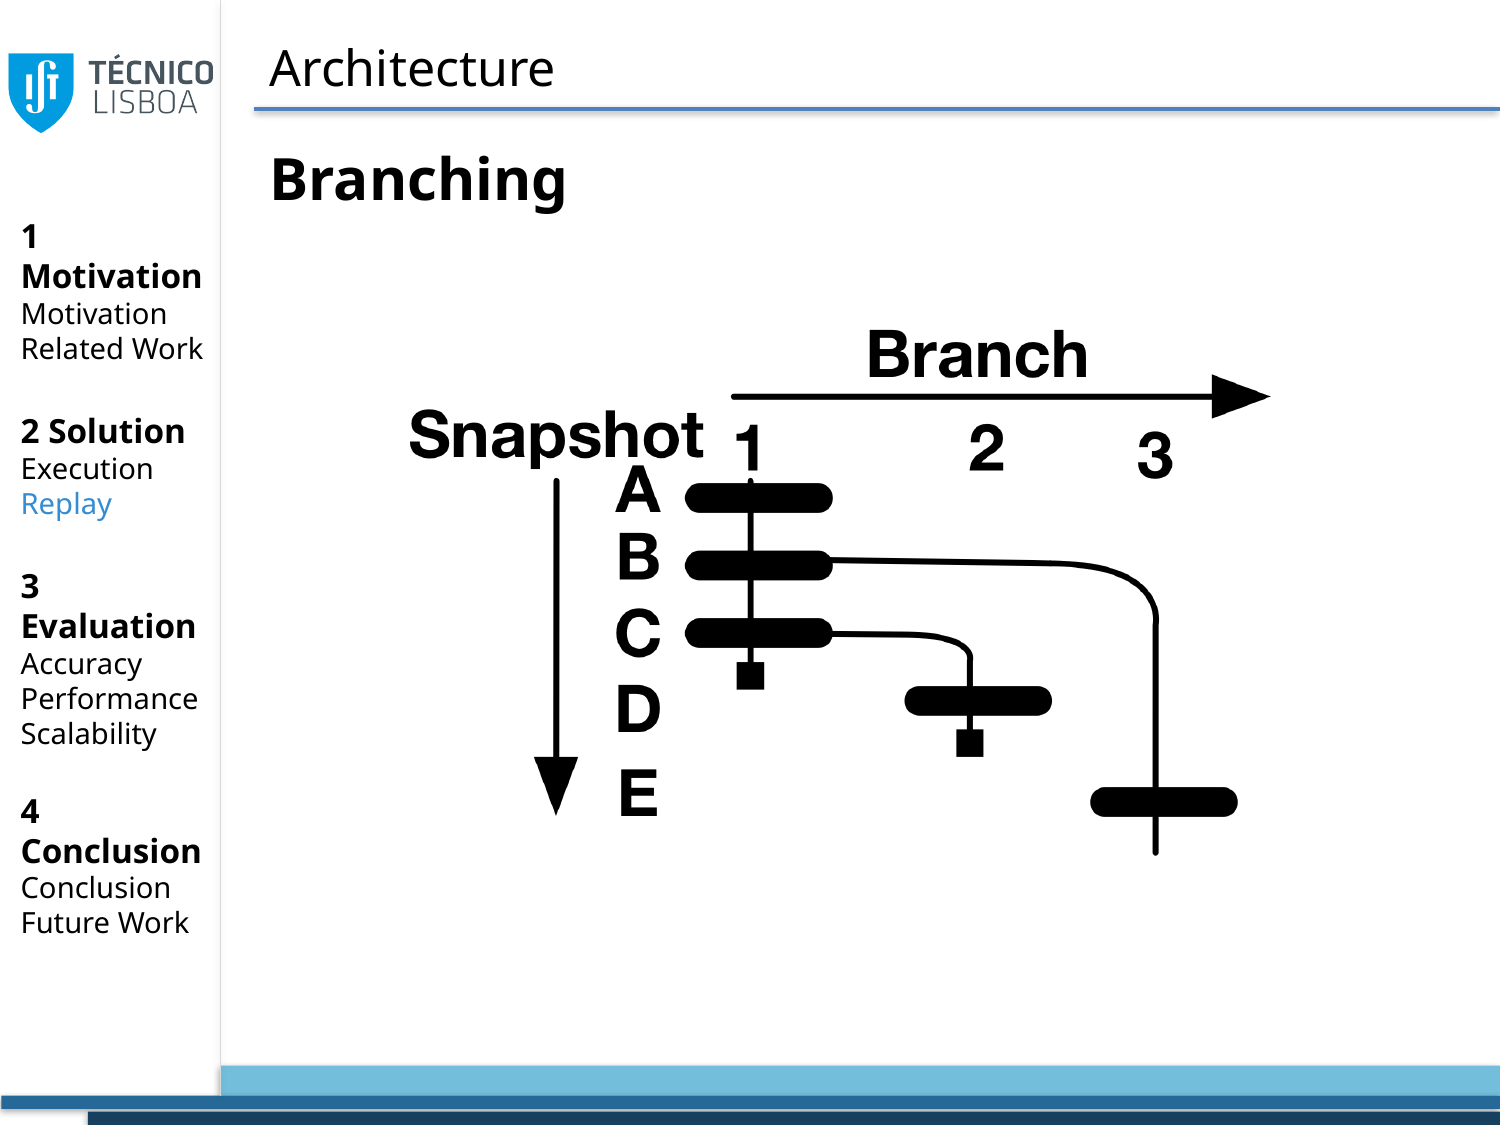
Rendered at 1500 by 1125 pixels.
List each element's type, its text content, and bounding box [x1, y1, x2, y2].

picture [357, 310, 1352, 870]
text_box 1 Motivation Motivation Related Work 2 Solution Execution Replay 3 Evaluation Accuracy Performance Scalability 4 Conclusion Conclusion Future Work [5, 208, 225, 982]
list Branching [254, 134, 1472, 1043]
picture [7, 52, 215, 135]
title Architecture [254, 33, 964, 100]
